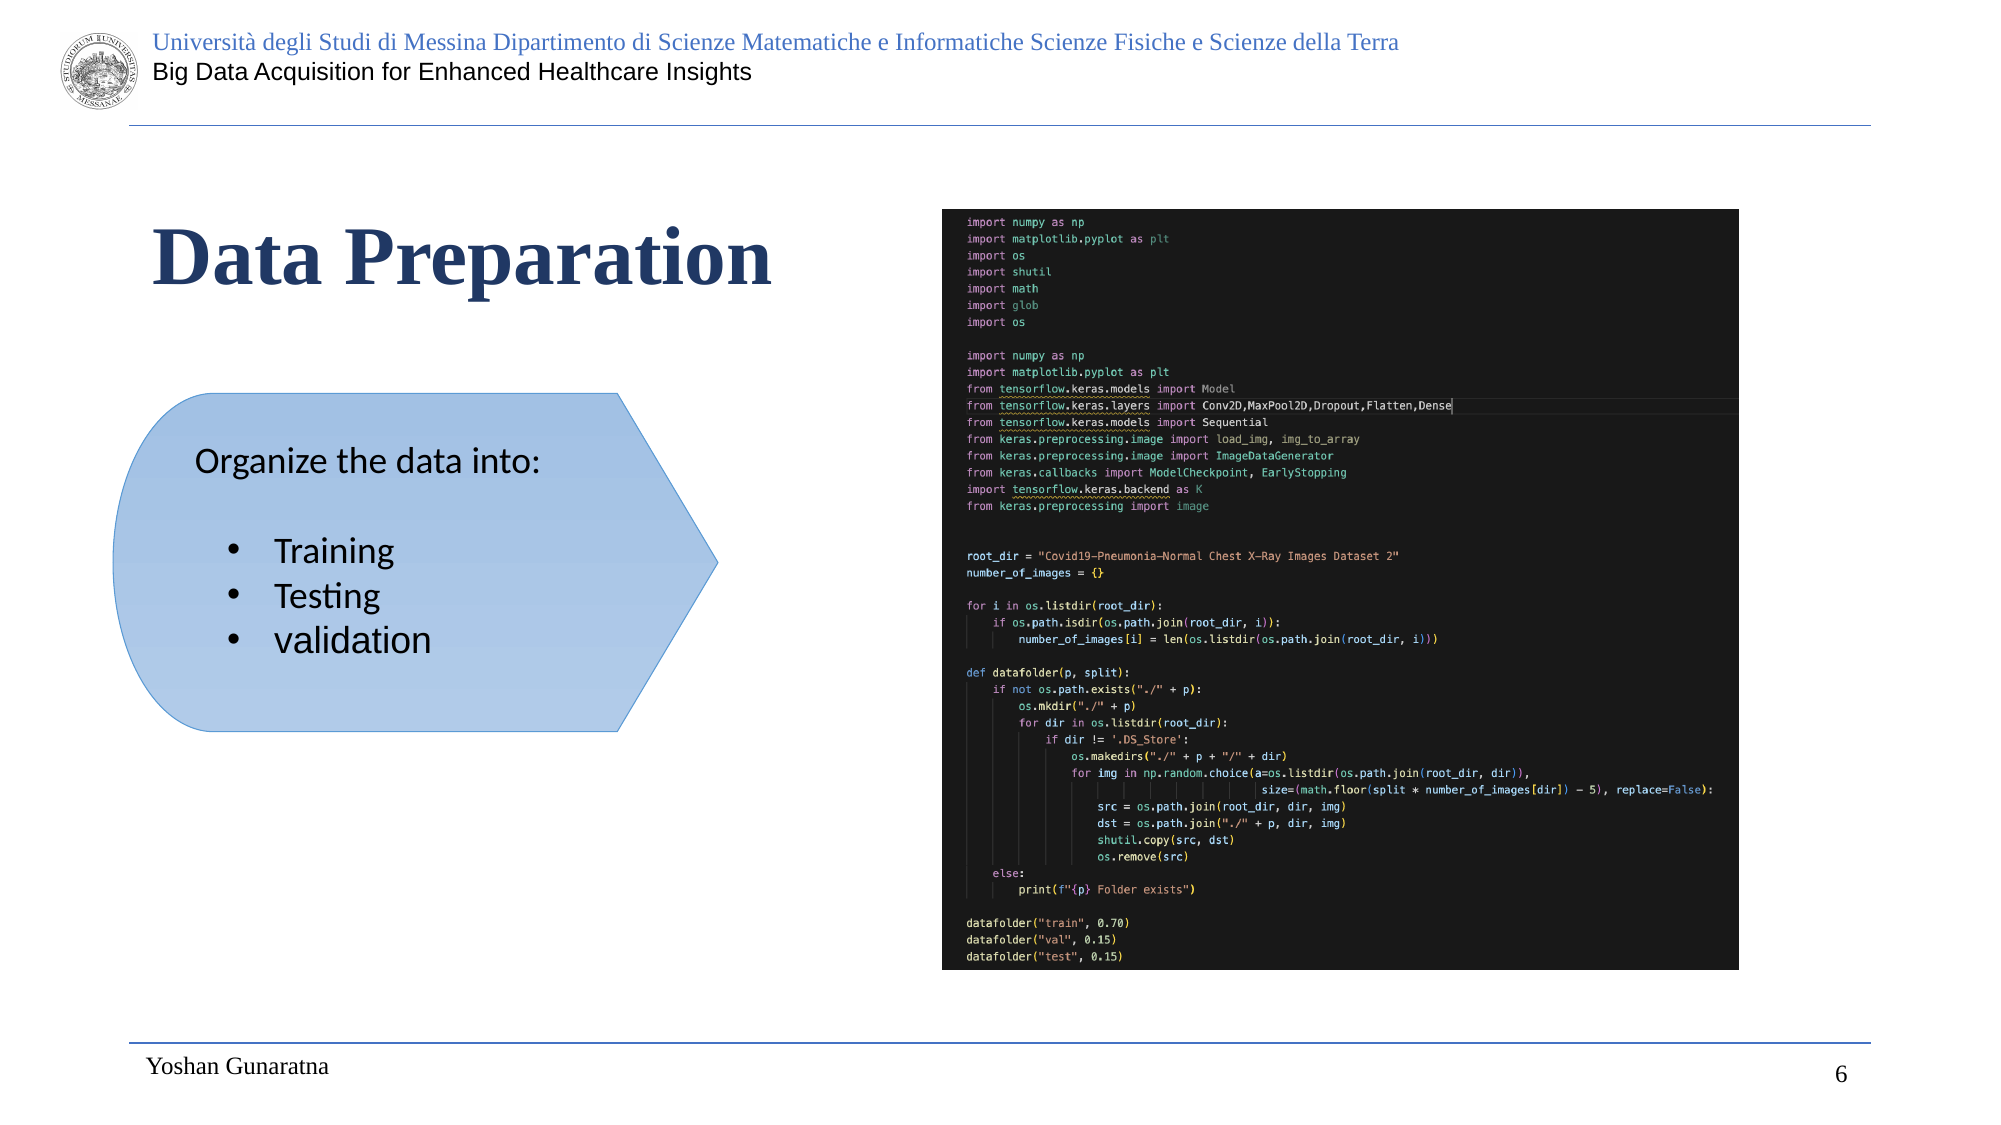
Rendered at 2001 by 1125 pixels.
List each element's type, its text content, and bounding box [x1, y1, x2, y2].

picture [942, 209, 1739, 970]
text_box [112, 451, 137, 674]
text_box Organize the data into: Training Testing validation [137, 338, 590, 758]
text_box [590, 392, 719, 733]
slide_number 6 [1412, 1042, 1863, 1103]
picture [60, 32, 138, 110]
title Data Preparation [137, 199, 1863, 316]
